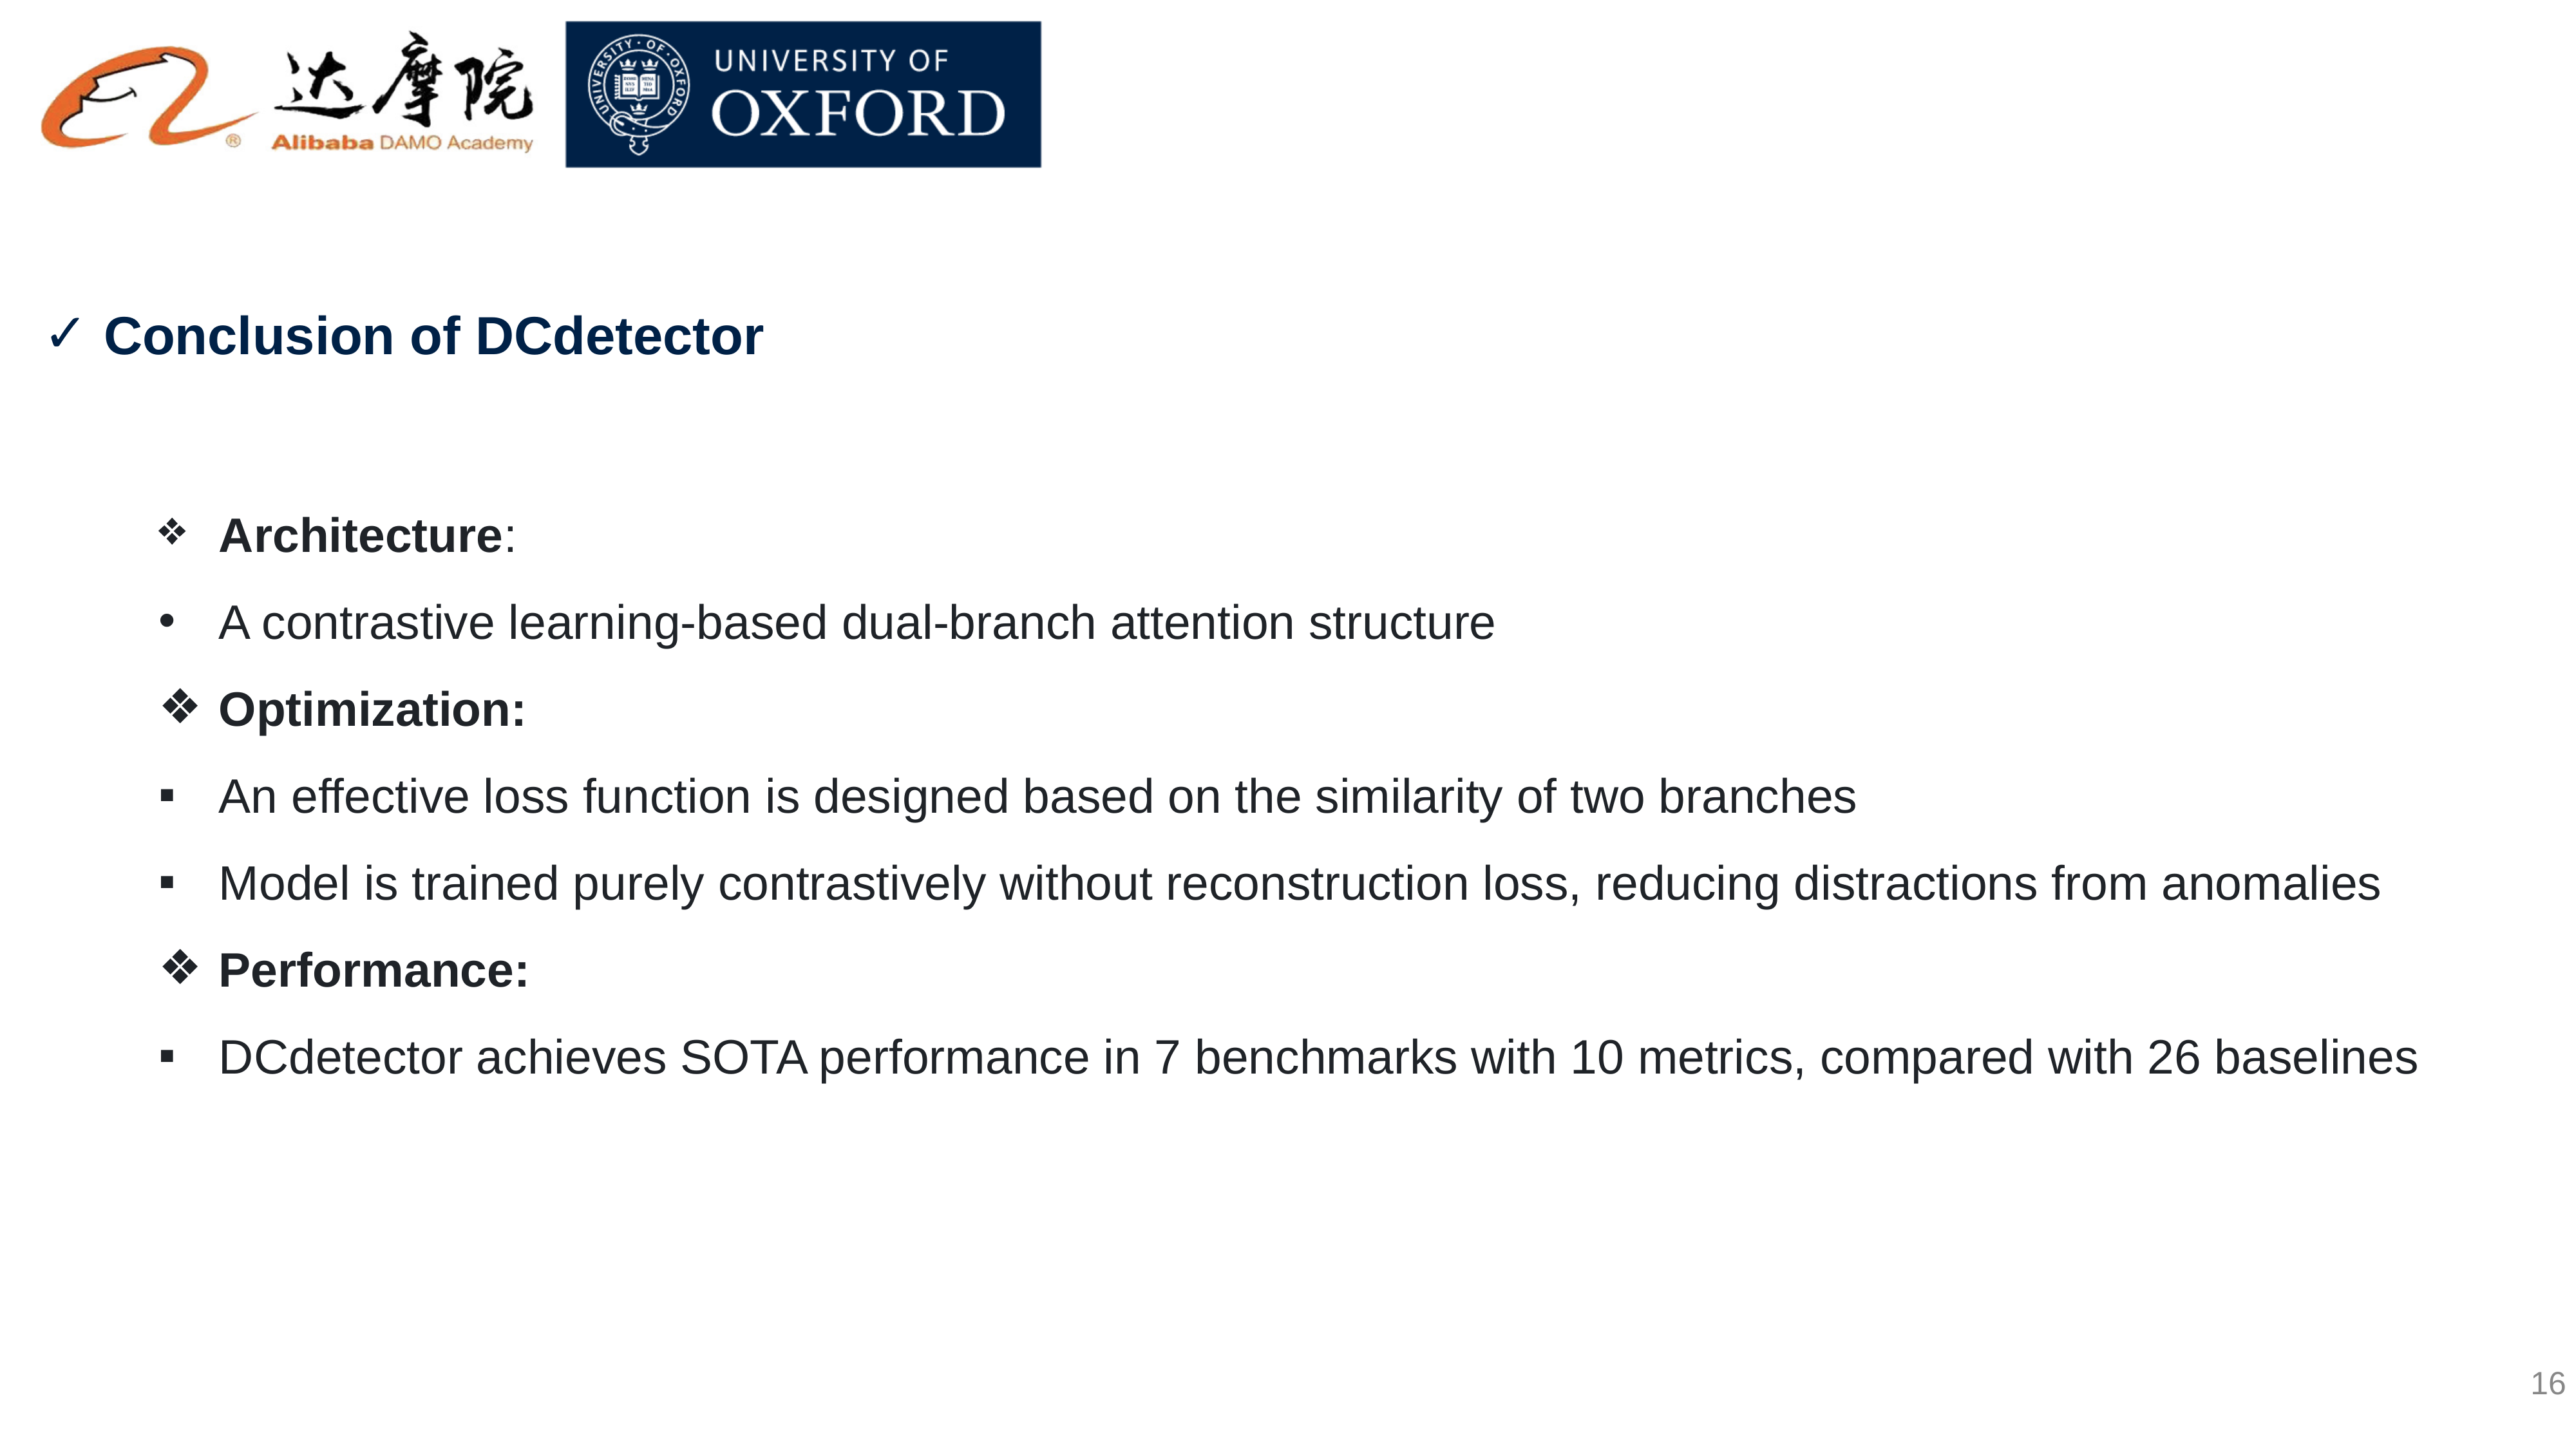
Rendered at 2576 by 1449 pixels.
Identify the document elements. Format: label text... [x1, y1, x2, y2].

text_box Conclusion of DCdetector [33, 278, 2338, 375]
text_box Architecture: A contrastive learning-based dual-branch attention structure Optimization: An effective loss function is designed based on the similarity of two branches Model is trained purely contrastively without reconstruction loss, reducing distractions from anomalies Performance: DCdetector achieves SOTA performance in 7 benchmarks with 10 metrics, compared with 26 baselines [149, 465, 2482, 1094]
picture [33, 19, 545, 170]
picture [564, 19, 1044, 170]
slide_number 16 [2519, 1353, 2576, 1410]
